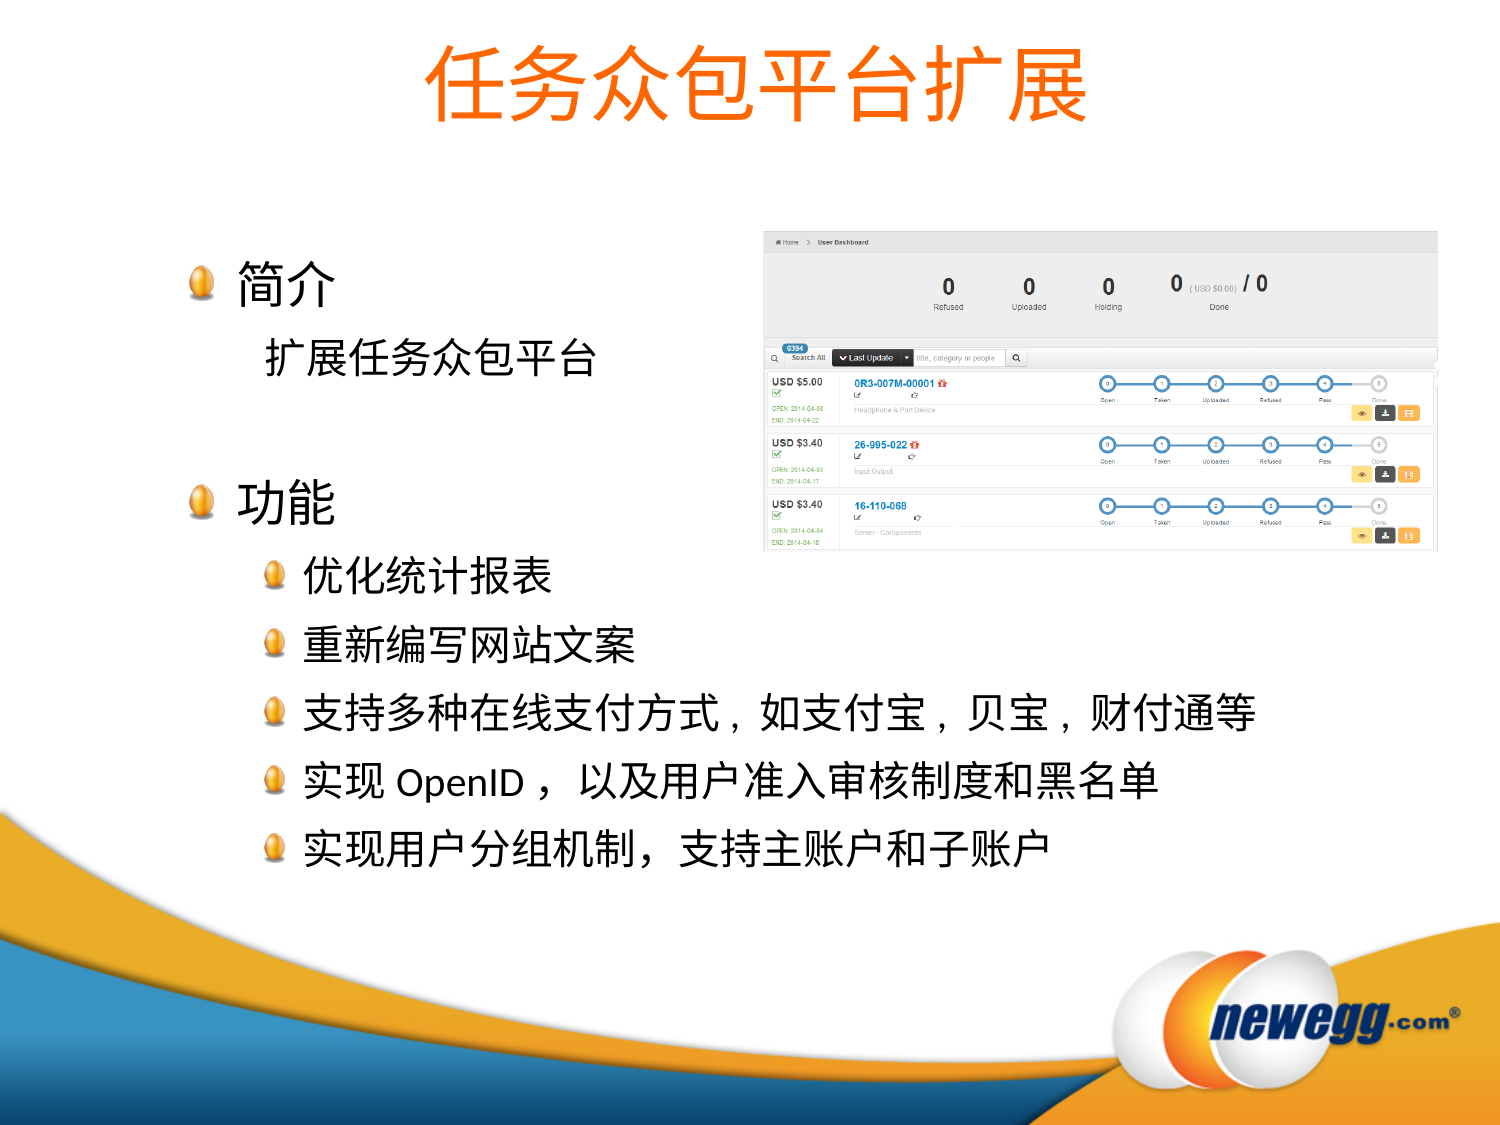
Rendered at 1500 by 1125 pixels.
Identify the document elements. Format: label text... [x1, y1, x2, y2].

text_box 简介 扩展任务众包平台 功能 优化统计报表 重新编写网站文案 支持多种在线支付方式, 如支付宝, 贝宝, 财付通等 实现OpenID，以及用户准入审核制度和黑名单 实现用户分组机制，支持主账户和子账户 [99, 163, 1425, 875]
text_box 任务众包平台扩展 [362, 24, 1150, 140]
picture [0, 0, 1500, 1125]
